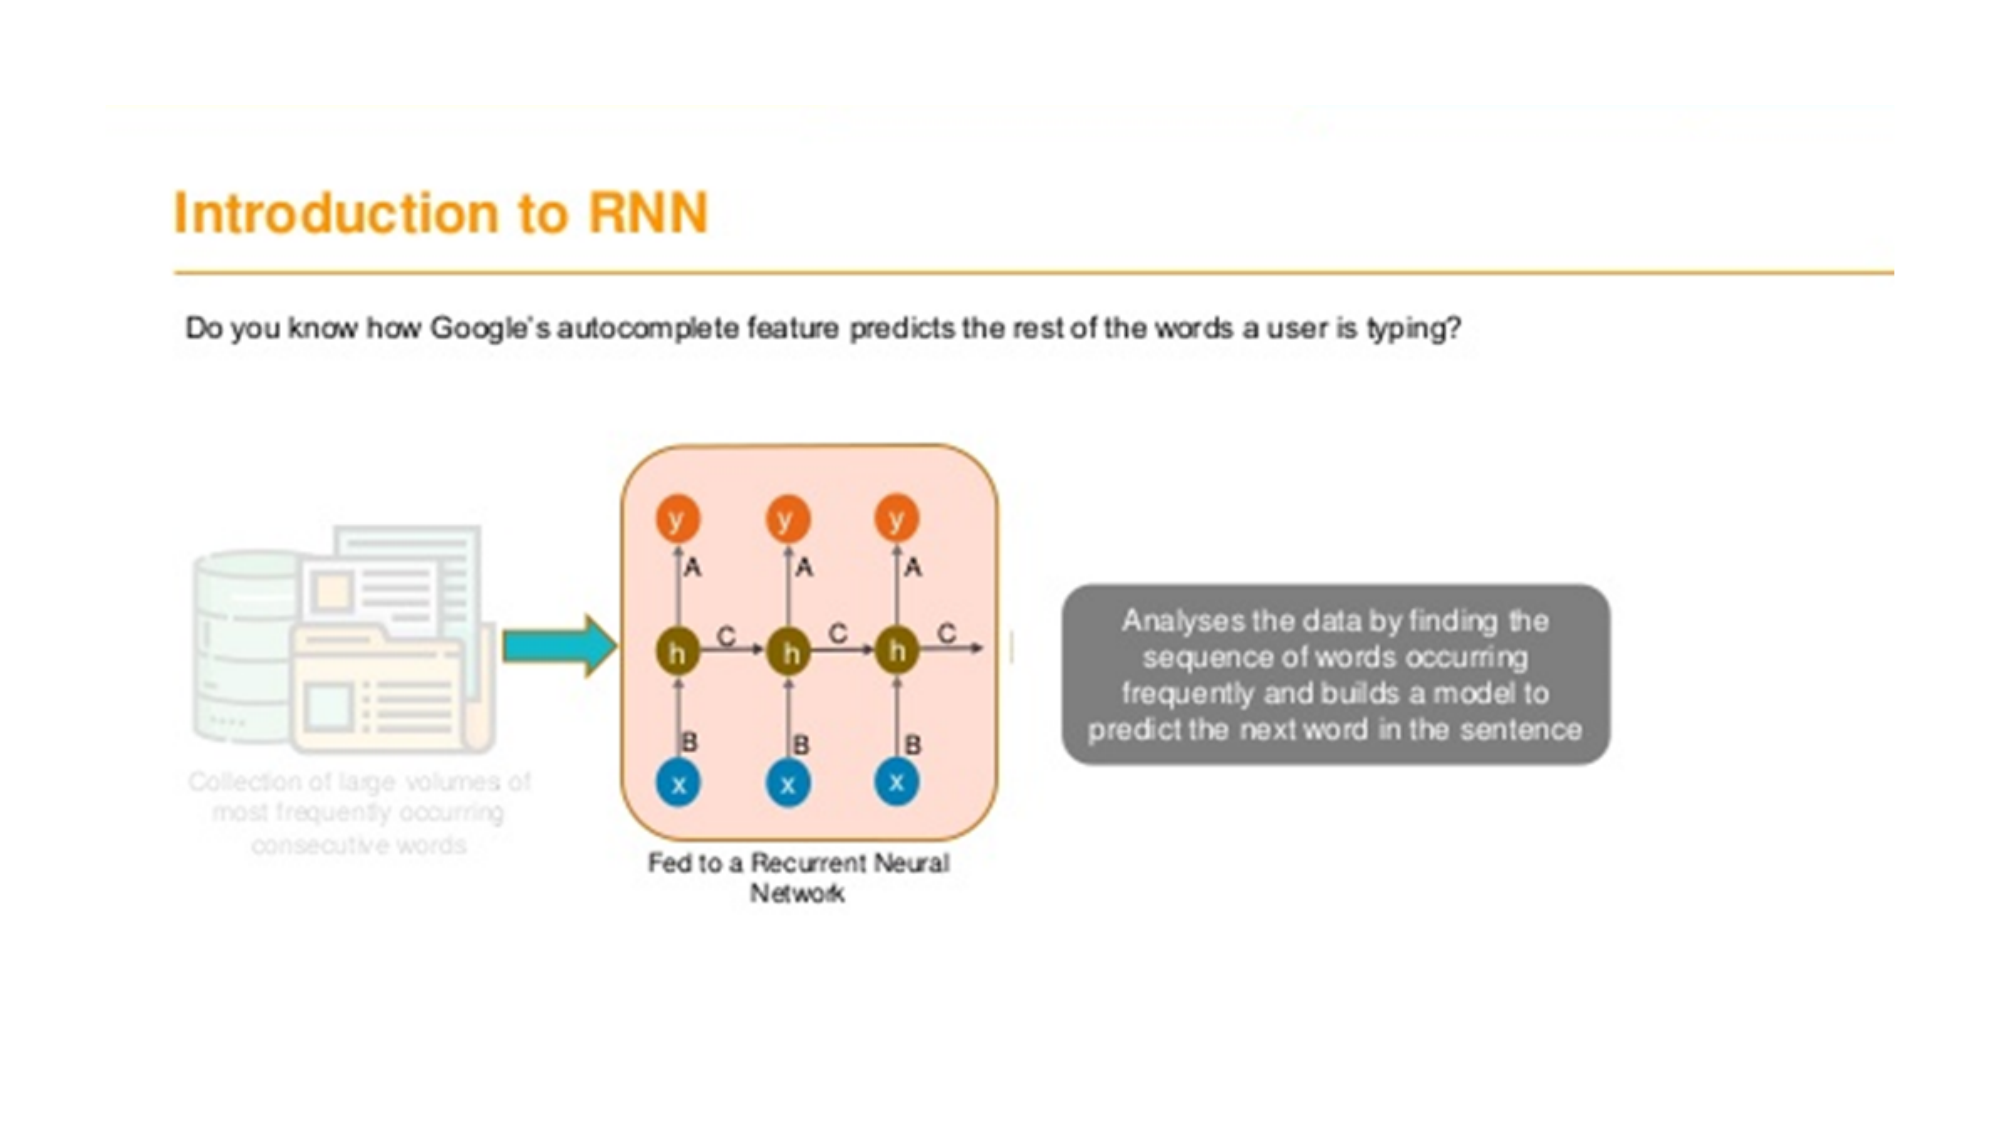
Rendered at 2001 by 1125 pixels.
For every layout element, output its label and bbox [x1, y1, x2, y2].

picture [105, 105, 1895, 1020]
